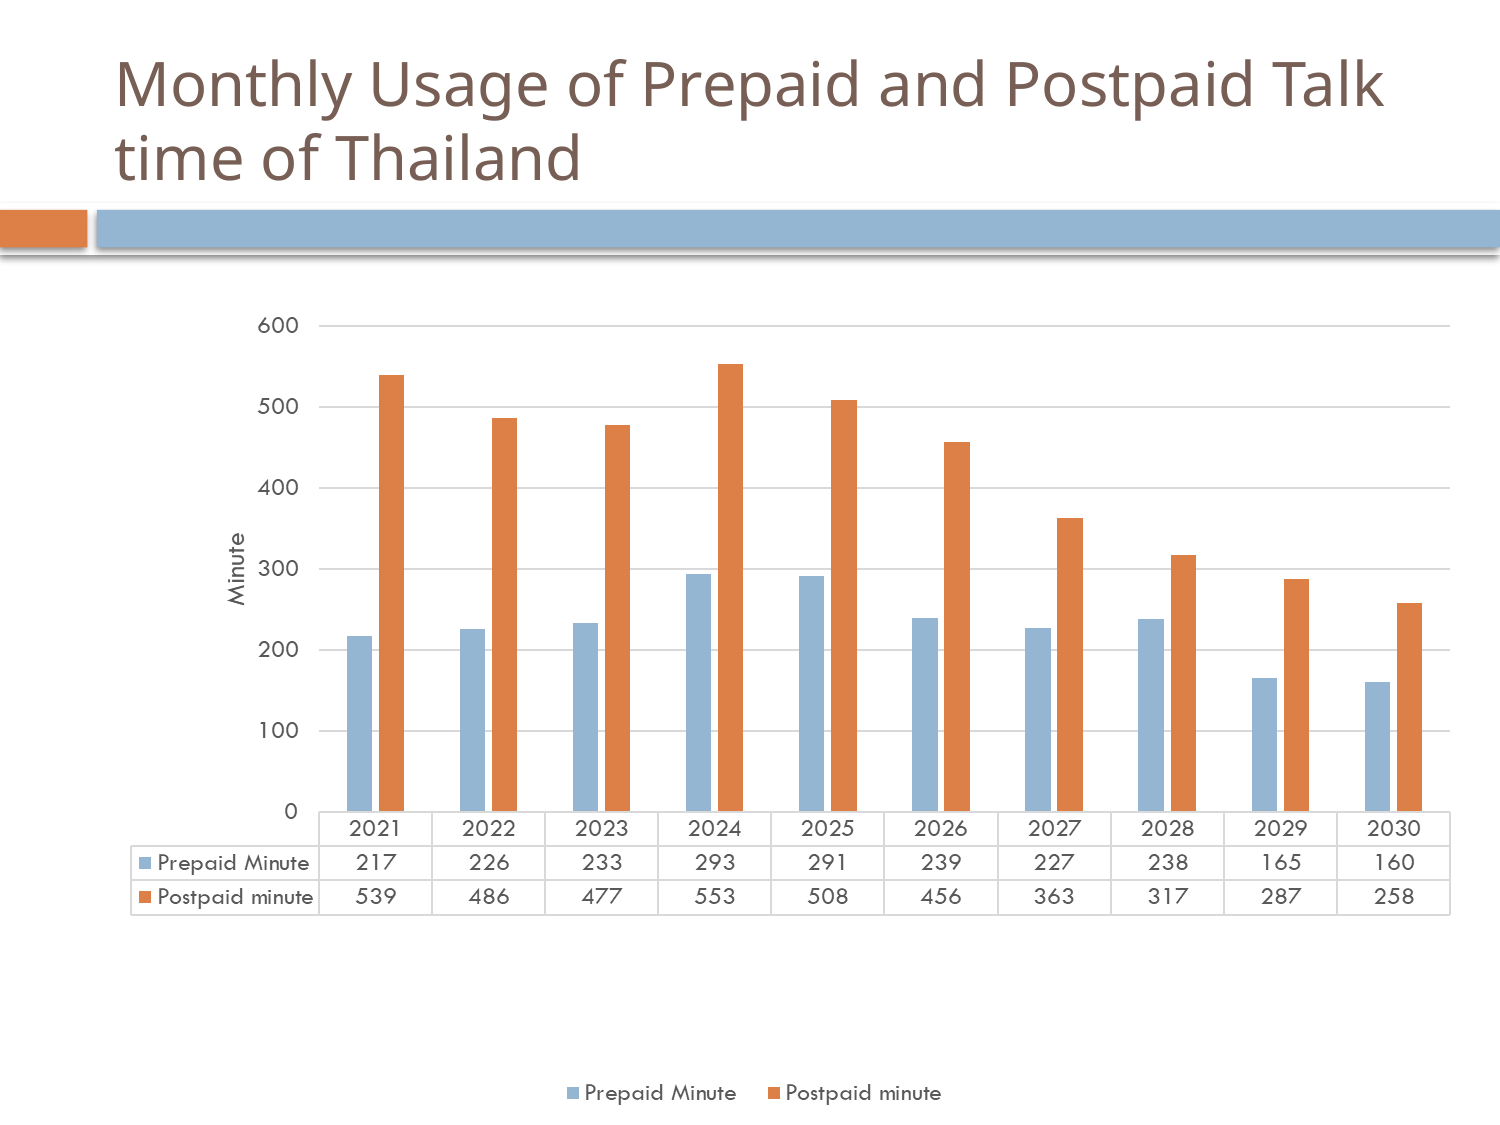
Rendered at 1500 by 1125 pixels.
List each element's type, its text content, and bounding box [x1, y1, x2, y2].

title Monthly Usage of Prepaid and Postpaid Talk time of Thailand [99, 37, 1438, 200]
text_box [0, 234, 1500, 1125]
